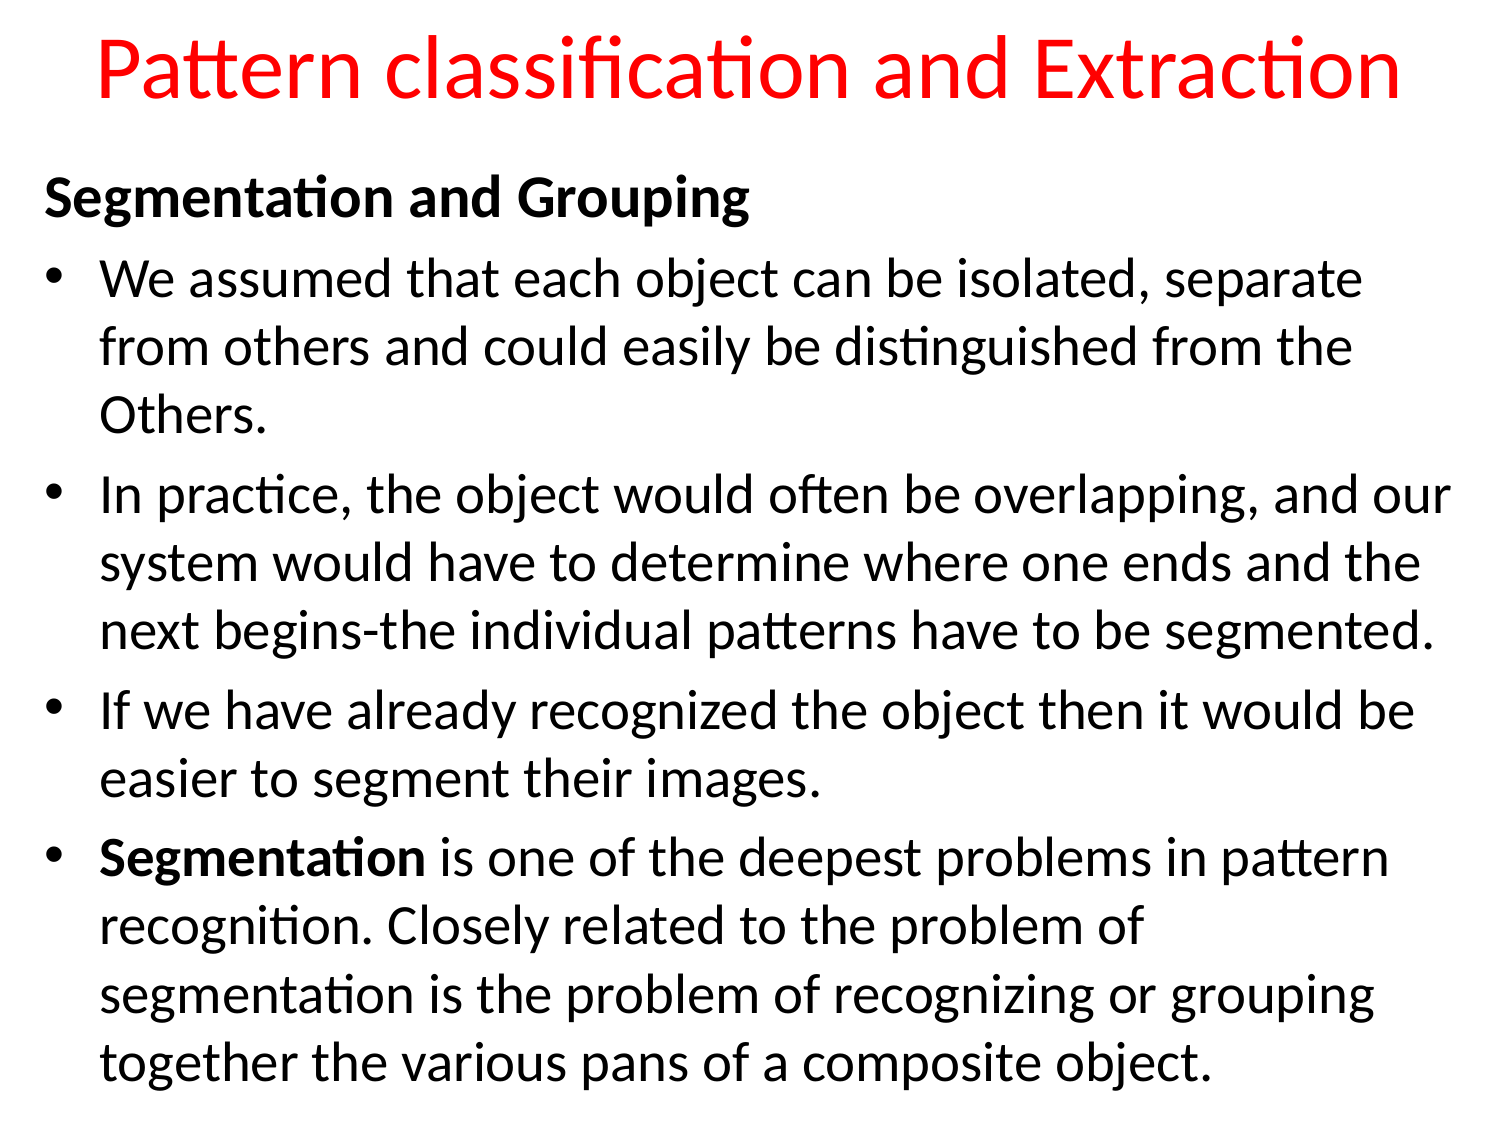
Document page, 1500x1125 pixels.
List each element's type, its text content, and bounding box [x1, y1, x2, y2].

title Pattern classification and Extraction [74, 0, 1425, 126]
list Segmentation and Grouping We assumed that each object can be isolated, separate from others and could easily be distinguished from the Others. In practice, the object would often be overlapping, and our system would have to determine where one ends and the next begins-the individual patterns have to be segmented. If we have already recognized the object then it would be easier to segment their images. Segmentation is one of the deepest problems in pattern recognition. Closely related to the problem of segmentation is the problem of recognizing or grouping together the various pans of a composite object. [29, 149, 1483, 1125]
